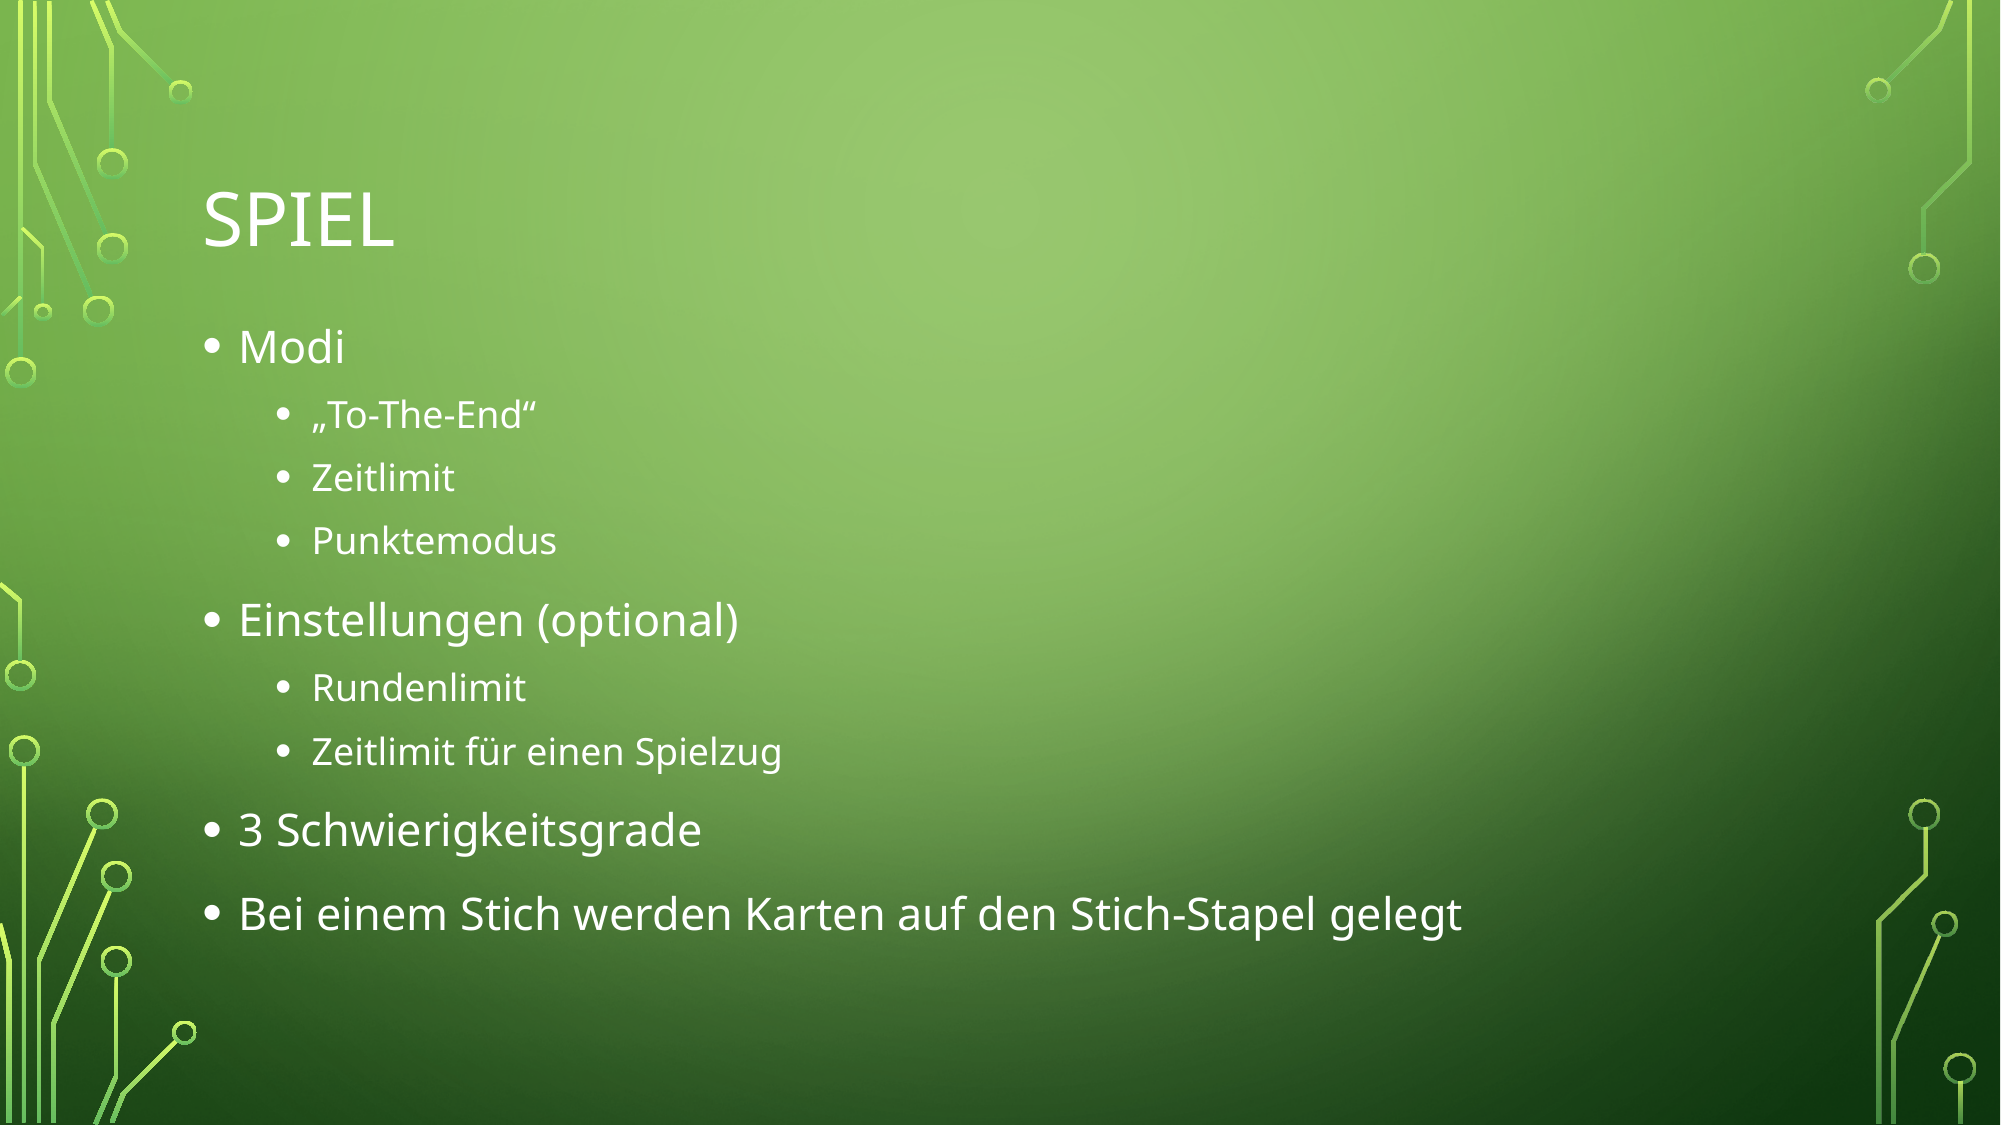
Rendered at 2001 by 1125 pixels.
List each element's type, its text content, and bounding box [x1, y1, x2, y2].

title Spiel [187, 101, 1813, 299]
list Modi „To-The-End“ Zeitlimit Punktemodus Einstellungen (optional) Rundenlimit Zeitlimit für einen Spielzug 3 Schwierigkeitsgrade Bei einem Stich werden Karten auf den Stich-Stapel gelegt [187, 299, 1813, 950]
